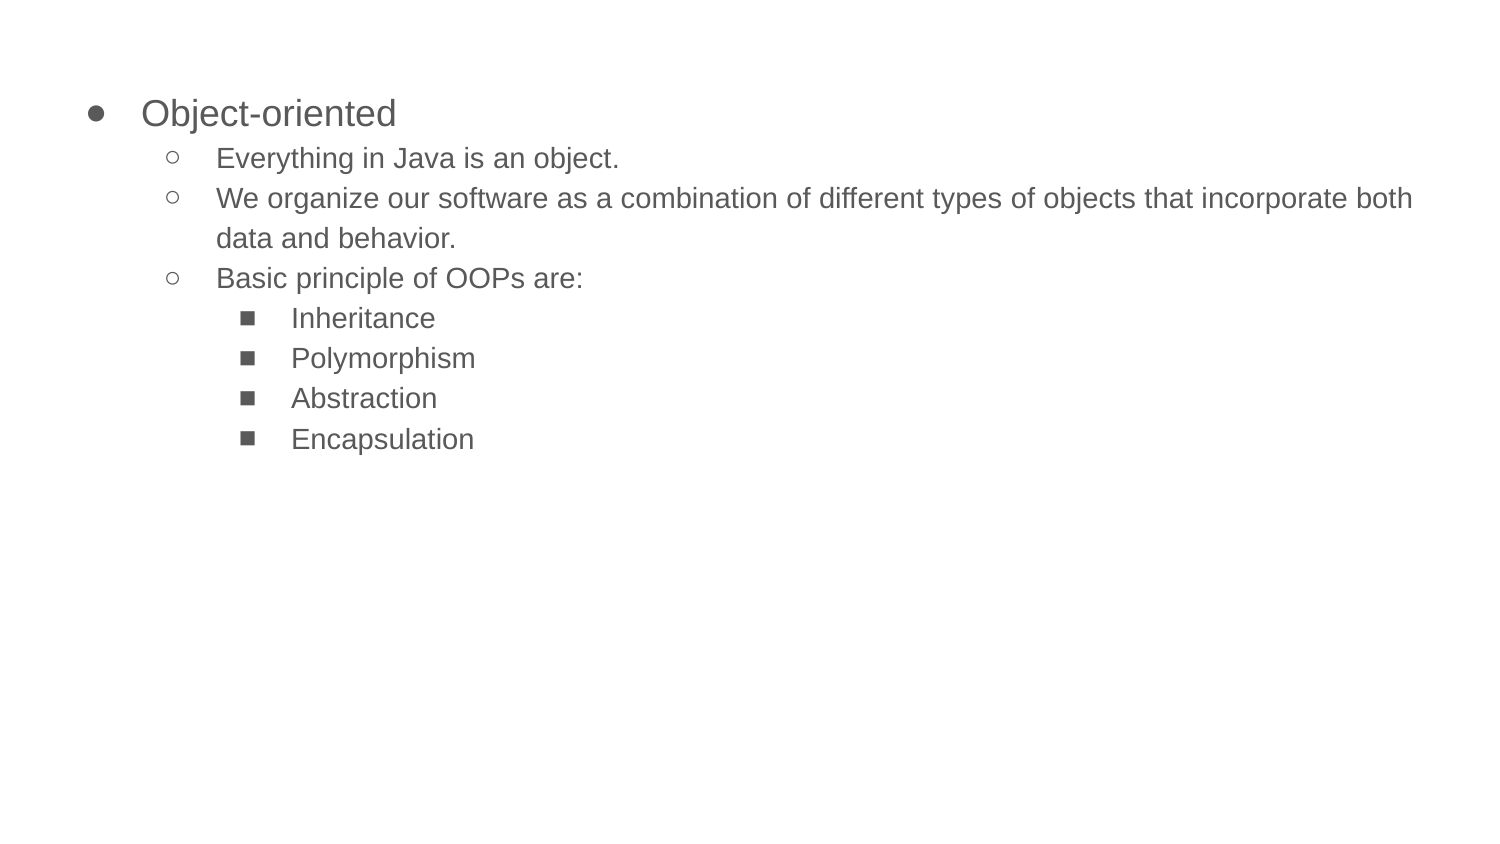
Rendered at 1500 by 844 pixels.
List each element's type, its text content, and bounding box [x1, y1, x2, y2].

list Object-oriented Everything in Java is an object. We organize our software as a combination of different types of objects that incorporate both data and behavior. Basic principle of OOPs are: Inheritance Polymorphism Abstraction Encapsulation [51, 66, 1449, 628]
